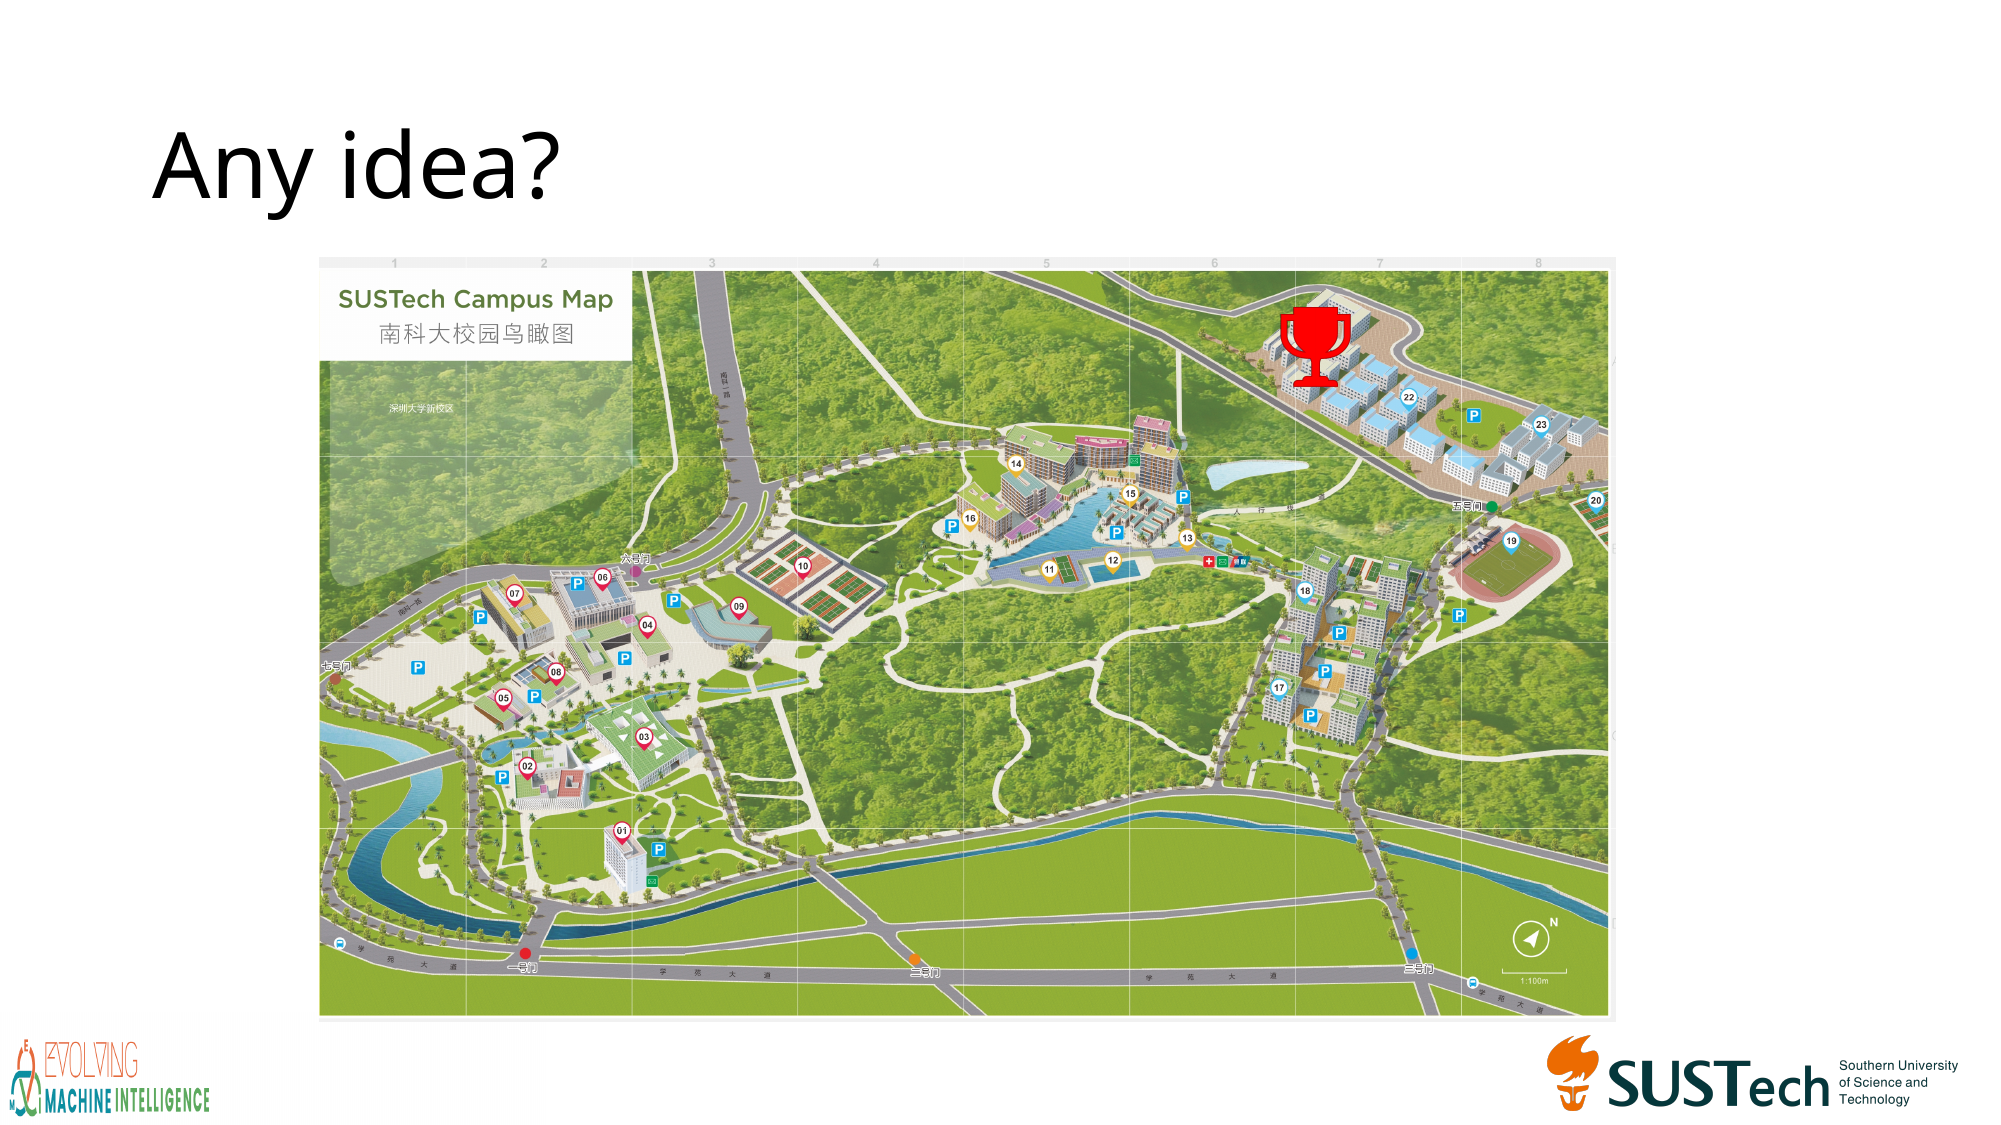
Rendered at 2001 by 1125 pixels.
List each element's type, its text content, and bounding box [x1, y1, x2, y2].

picture [1547, 1035, 1958, 1111]
title Any idea? [137, 59, 1863, 278]
picture [0, 257, 1616, 1125]
